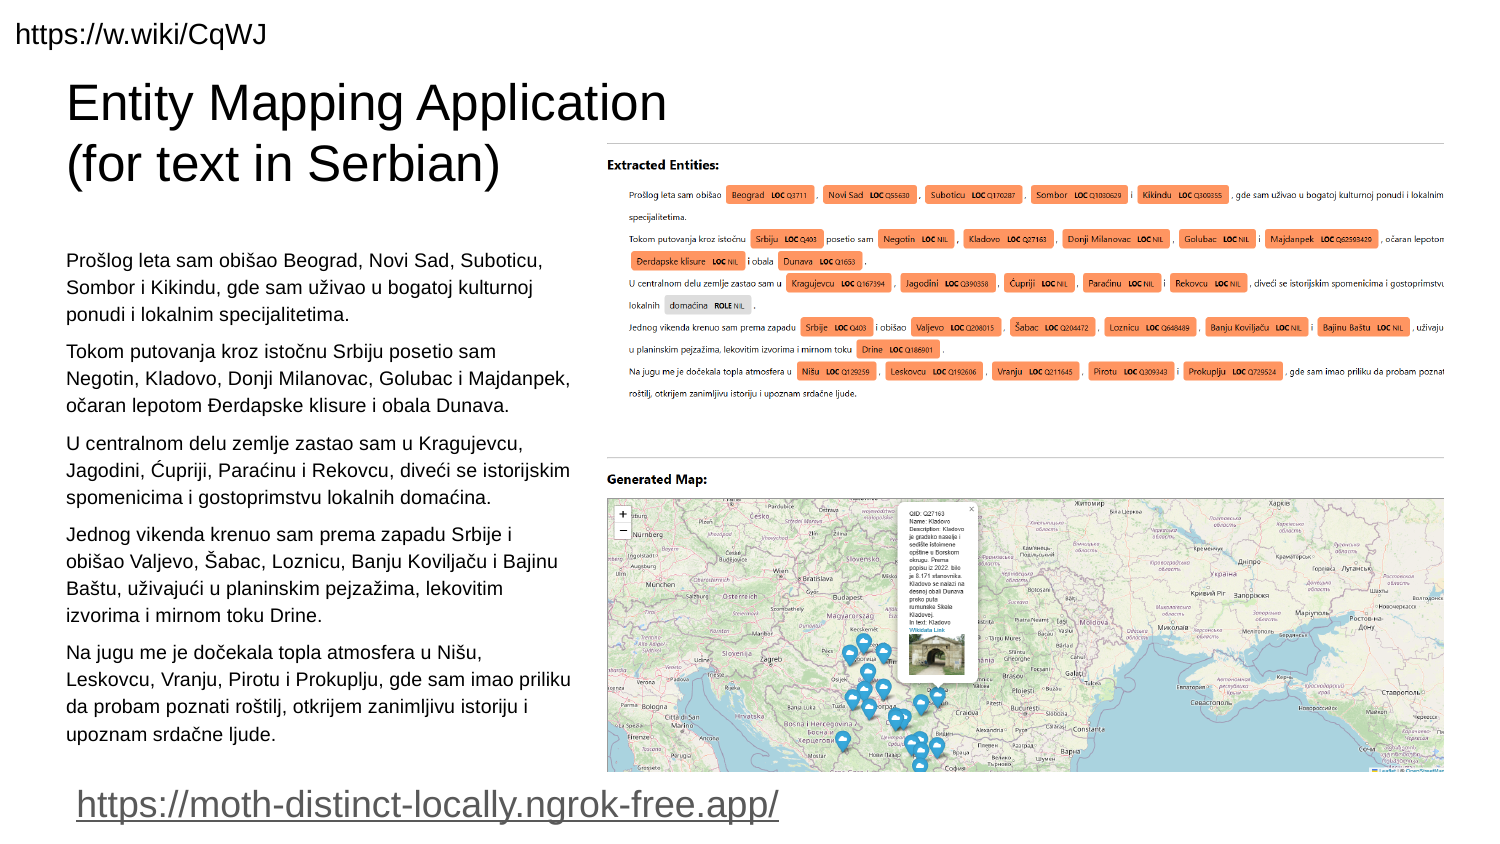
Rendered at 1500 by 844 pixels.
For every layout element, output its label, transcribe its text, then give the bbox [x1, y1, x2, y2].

text_box https://moth-distinct-locally.ngrok-free.app/ [61, 758, 812, 841]
picture [599, 140, 1445, 772]
list Prošlog leta sam obišao Beograd, Novi Sad, Suboticu, Sombor i Kikindu, gde sam uživao u bogatoj kulturnoj ponudi i lokalnim specijalitetima. Tokom putovanja kroz istočnu Srbiju posetio sam Negotin, Kladovo, Donji Milanovac, Golubac i Majdanpek, očaran lepotom Đerdapske klisure i obala Dunava. U centralnom delu zemlje zastao sam u Kragujevcu, Jagodini, Ćupriji, Paraćinu i Rekovcu, diveći se istorijskim spomenicima i gostoprimstvu lokalnih domaćina. Jednog vikenda krenuo sam prema zapadu Srbije i obišao Valjevo, Šabac, Loznicu, Banju Koviljaču i Bajinu Baštu, uživajući u planinskim pejzažima, lekovitim izvorima i mirnom toku Drine. Na jugu me je dočekala topla atmosfera u Nišu, Leskovcu, Vranju, Pirotu i Prokuplju, gde sam imao priliku da probam poznati roštilj, otkrijem zanimljivu istoriju i upoznam srdačne ljude. [51, 229, 589, 796]
title Entity Mapping Application (for text in Serbian) [51, 54, 727, 210]
text_box https://w.wiki/CqWJ [0, 0, 493, 65]
